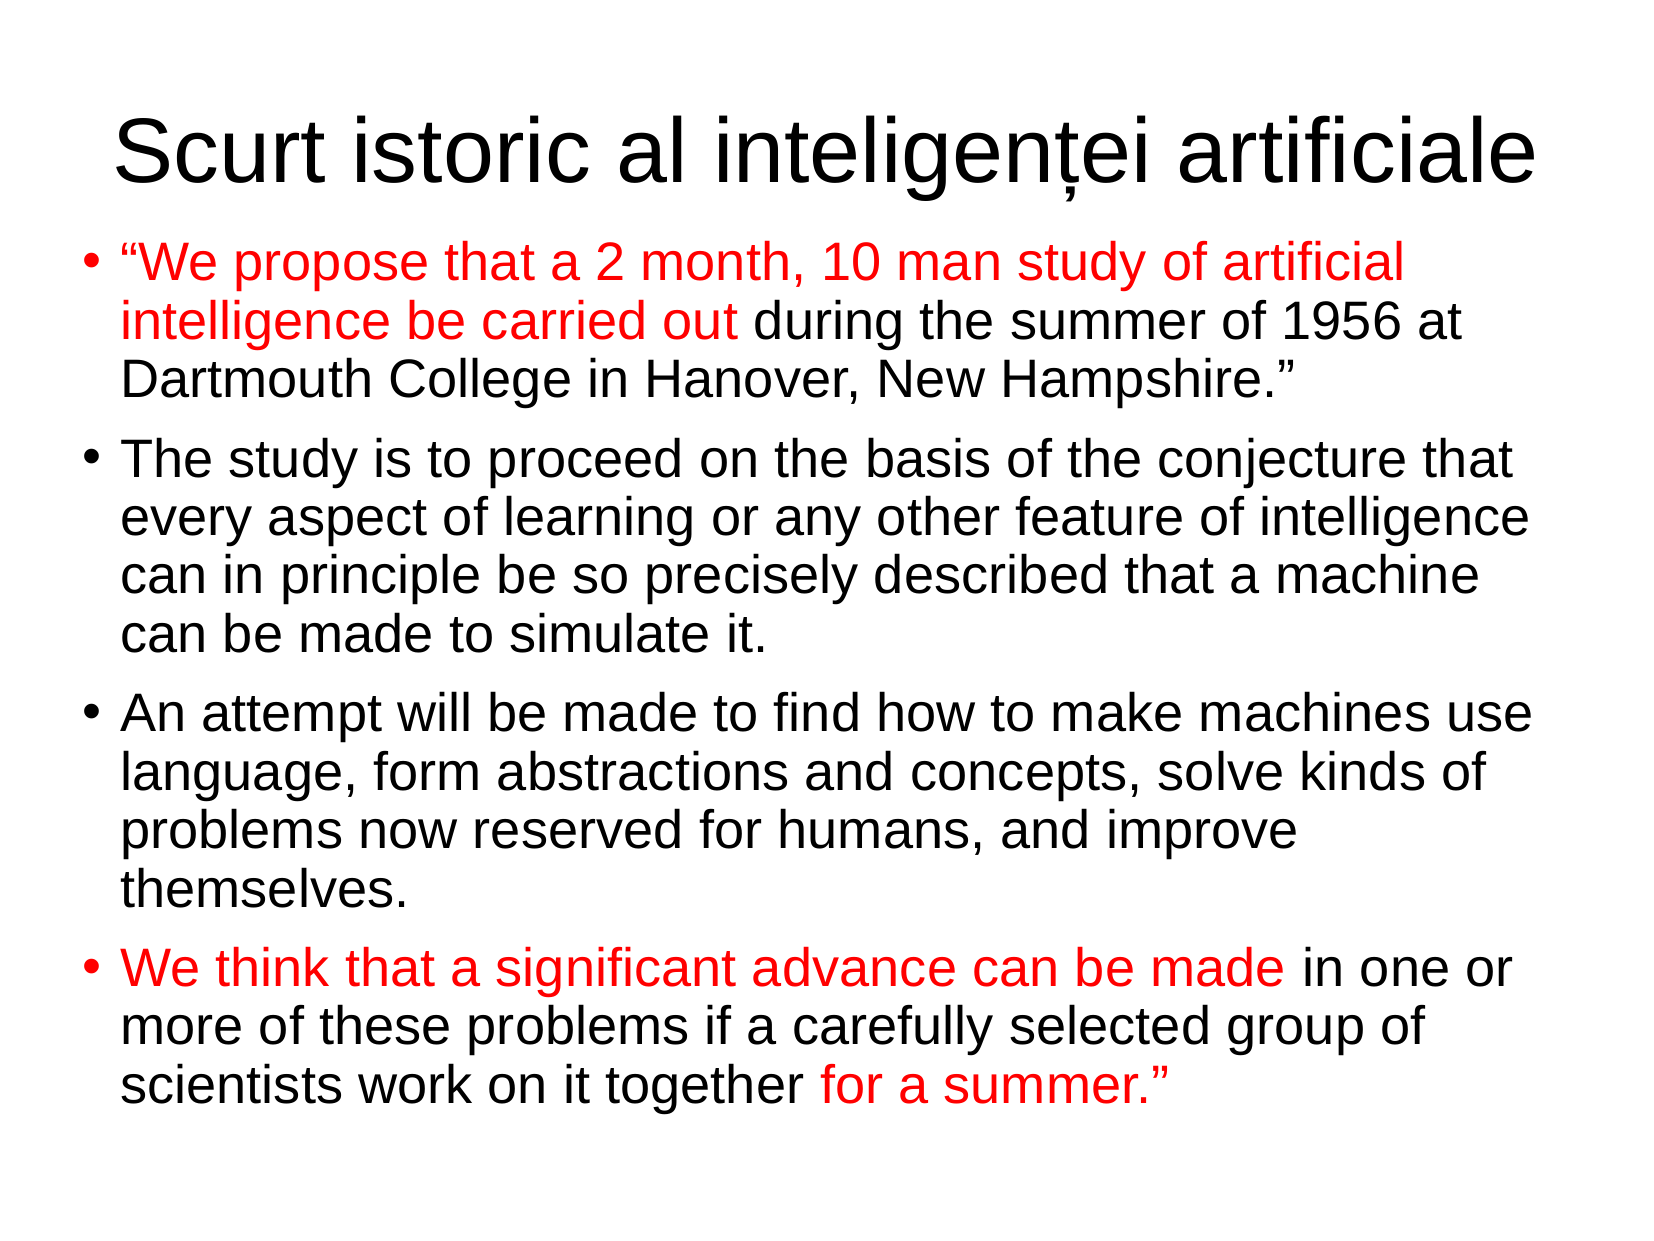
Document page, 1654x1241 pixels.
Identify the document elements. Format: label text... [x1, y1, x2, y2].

title Scurt istoric al inteligenței artificiale [82, 49, 1571, 234]
subtitle “We propose that a 2 month, 10 man study of artificial intelligence be carried out during the summer of 1956 at Dartmouth College in Hanover, New Hampshire.” The study is to proceed on the basis of the conjecture that every aspect of learning or any other feature of intelligence can in principle be so precisely described that a machine can be made to simulate it. An attempt will be made to find how to make machines use language, form abstractions and concepts, solve kinds of problems now reserved for humans, and improve themselves. We think that a significant advance can be made in one or more of these problems if a carefully selected group of scientists work on it together for a summer.” [82, 234, 1571, 1194]
